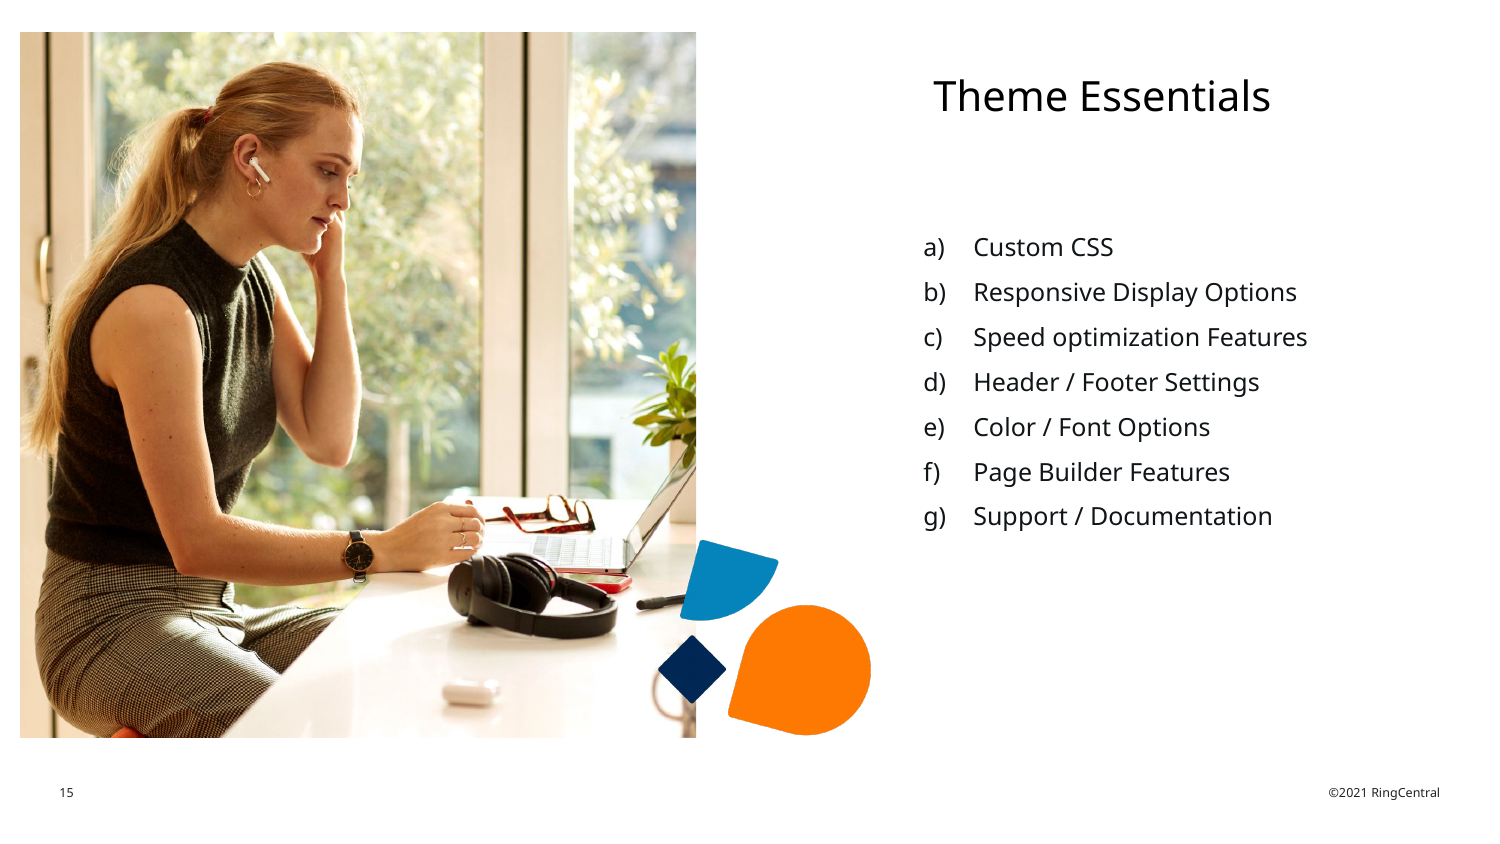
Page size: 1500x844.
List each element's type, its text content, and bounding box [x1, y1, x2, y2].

text_box Custom CSS Responsive Display Options Speed optimization Features Header / Footer Settings Color / Font Options Page Builder Features Support / Documentation [823, 216, 1391, 531]
picture [20, 32, 888, 764]
title Theme Essentials [764, 69, 1441, 163]
